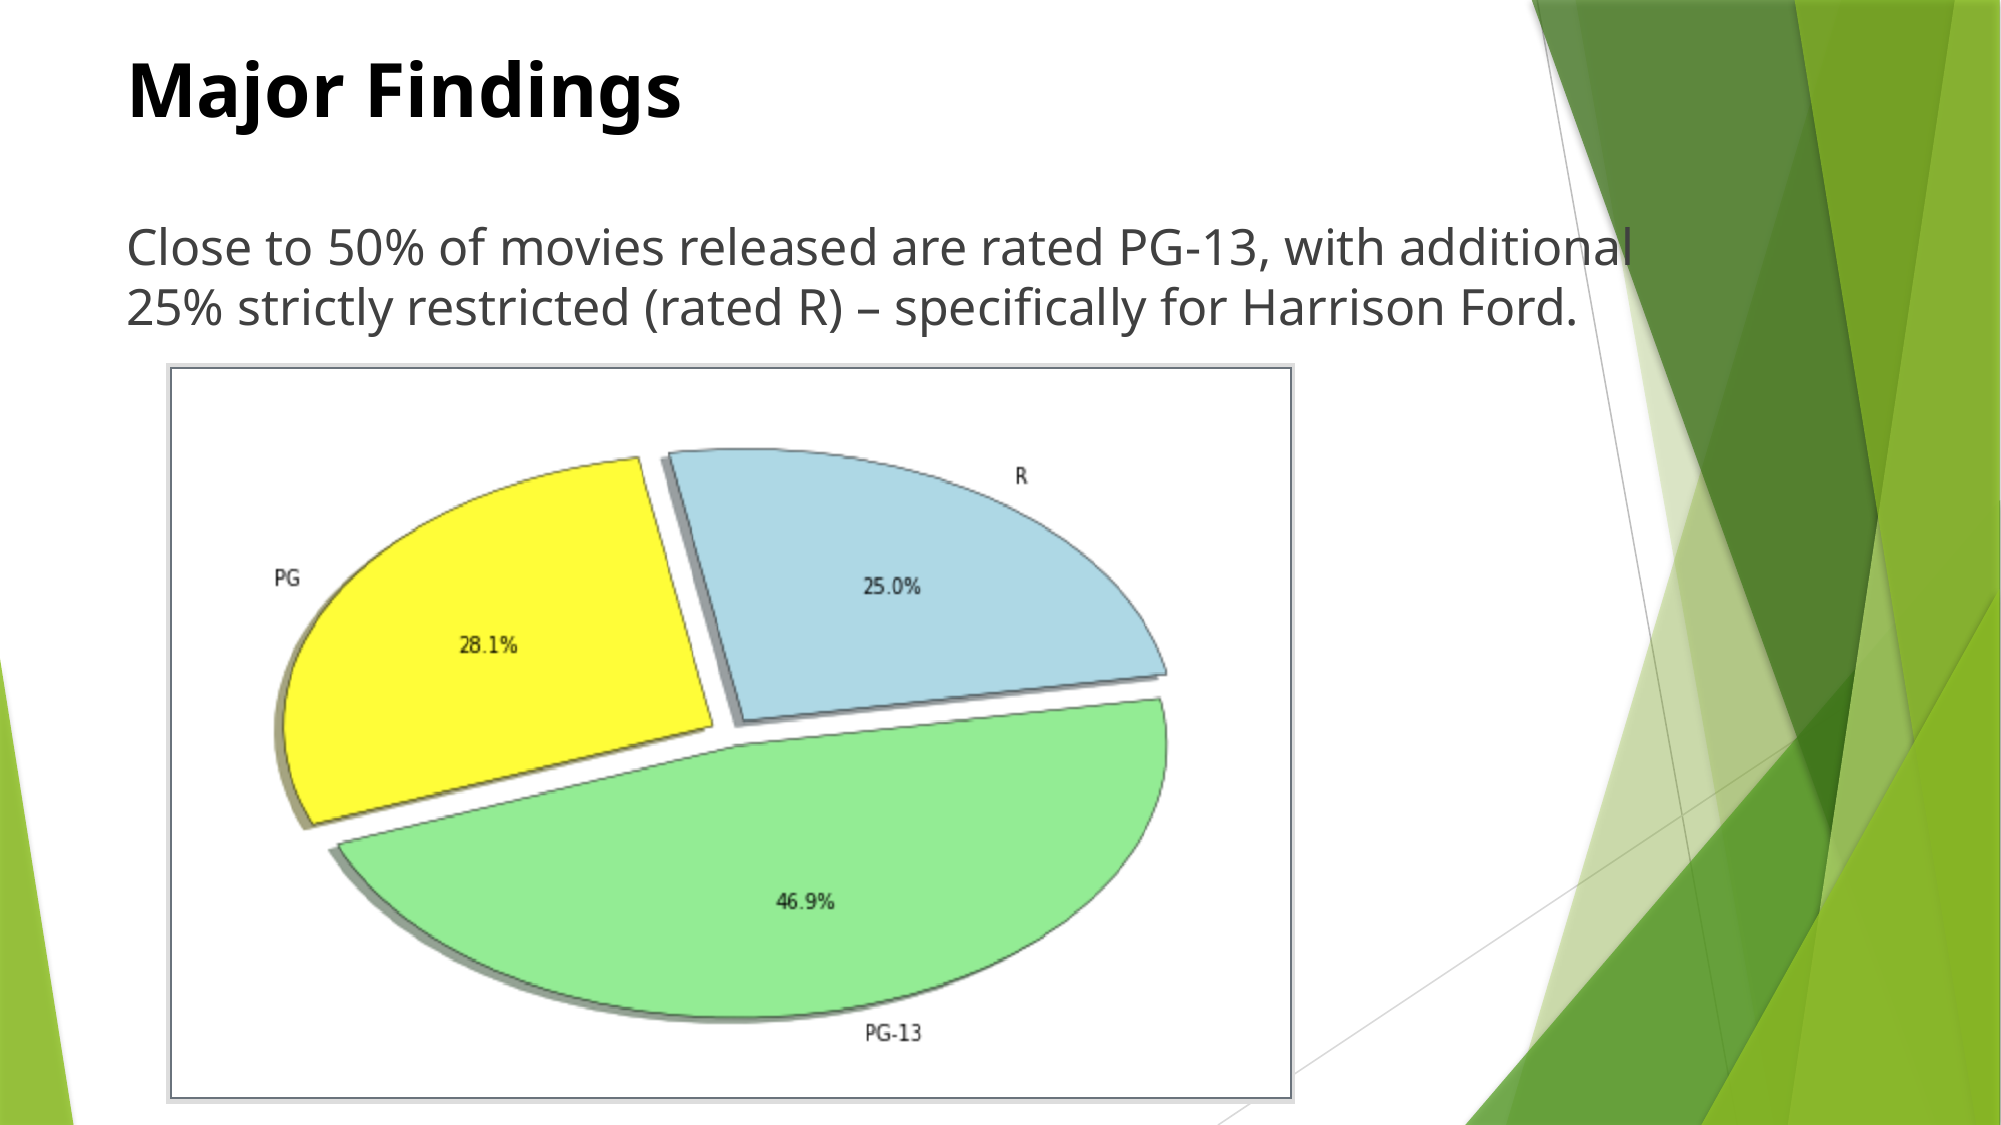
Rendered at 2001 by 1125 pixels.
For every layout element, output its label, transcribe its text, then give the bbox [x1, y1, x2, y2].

title Major Findings [111, 35, 1522, 167]
picture [166, 363, 1296, 1104]
list Close to 50% of movies released are rated PG-13, with additional 25% strictly restricted (rated R) – specifically for Harrison Ford. [111, 208, 1700, 488]
